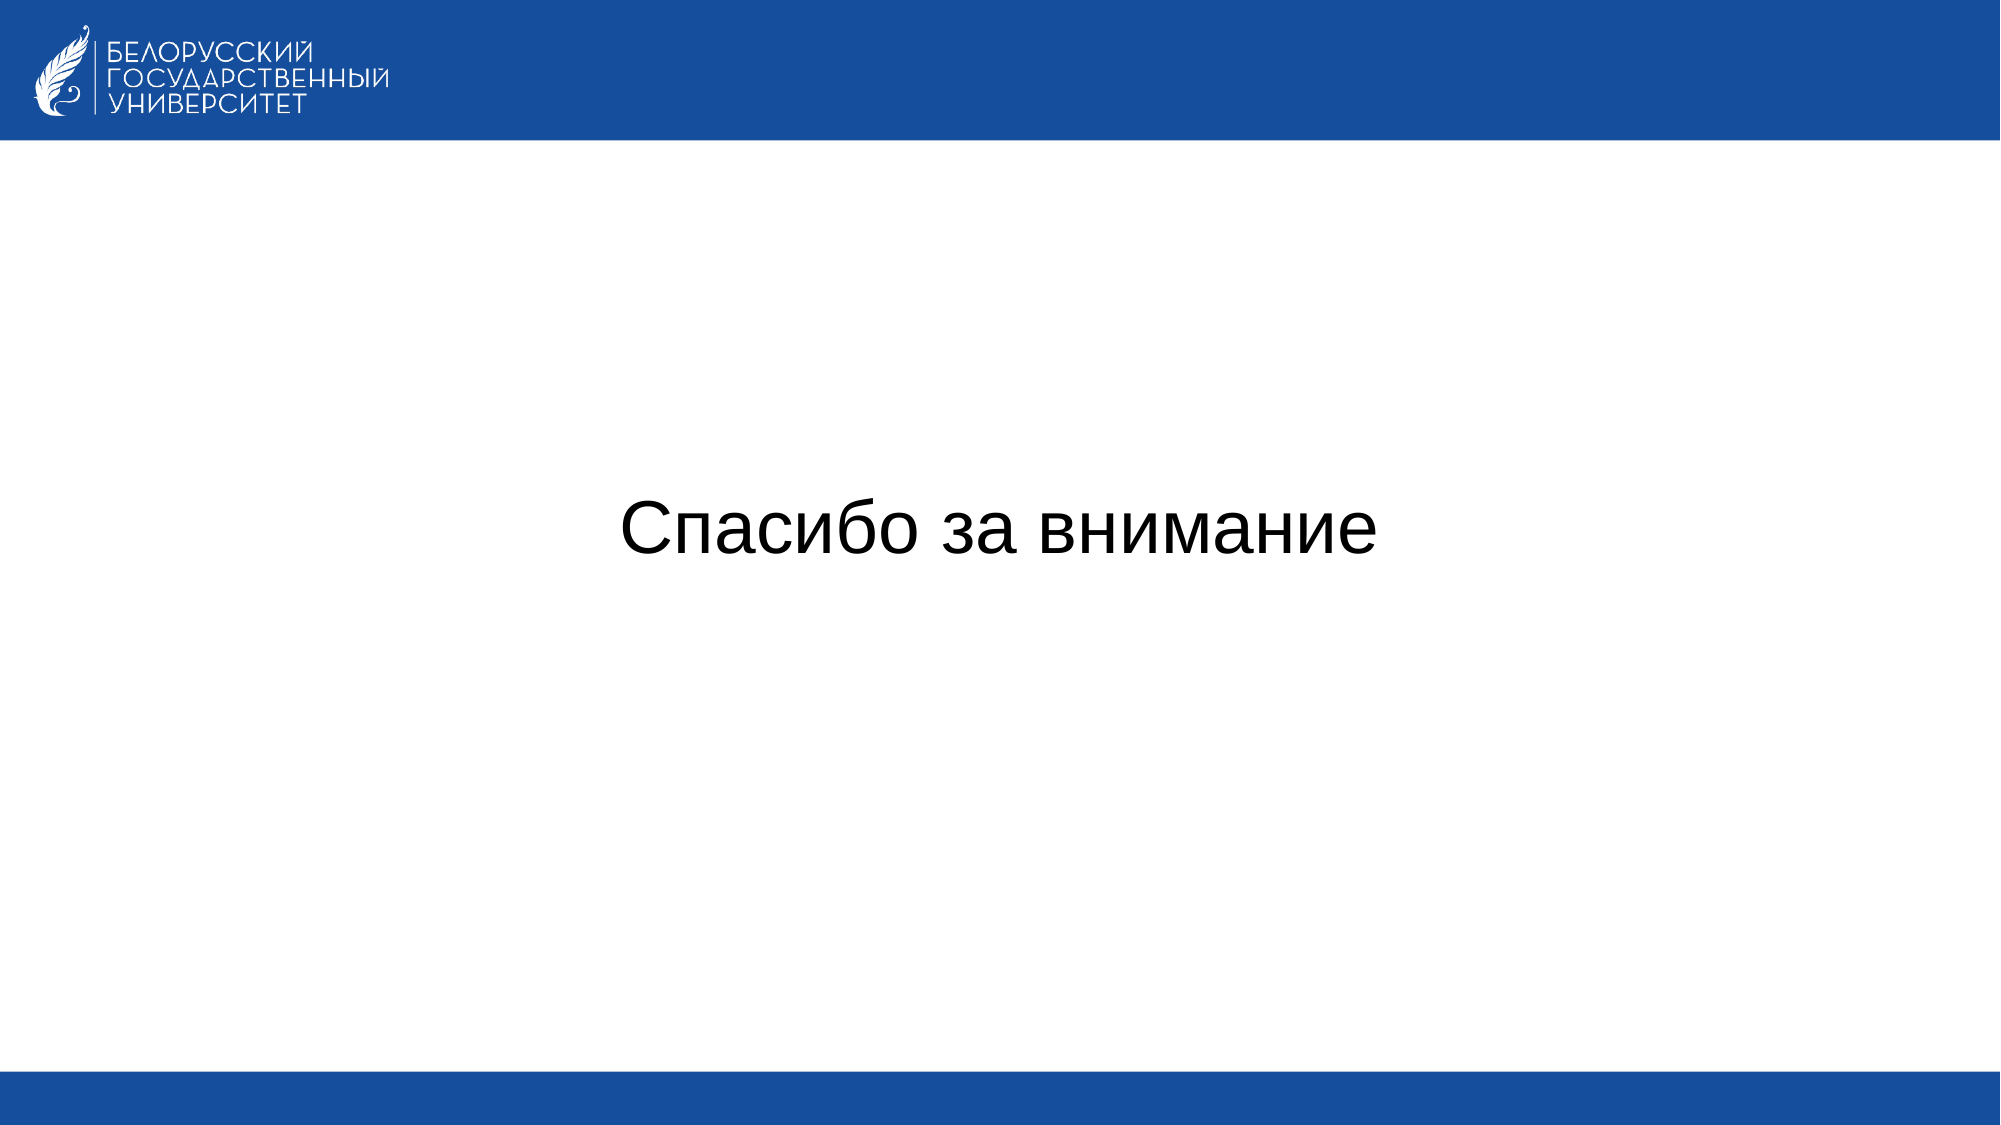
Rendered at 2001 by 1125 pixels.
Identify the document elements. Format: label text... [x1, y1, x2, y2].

list Спасибо за внимание [293, 481, 1707, 644]
picture [33, 25, 388, 116]
